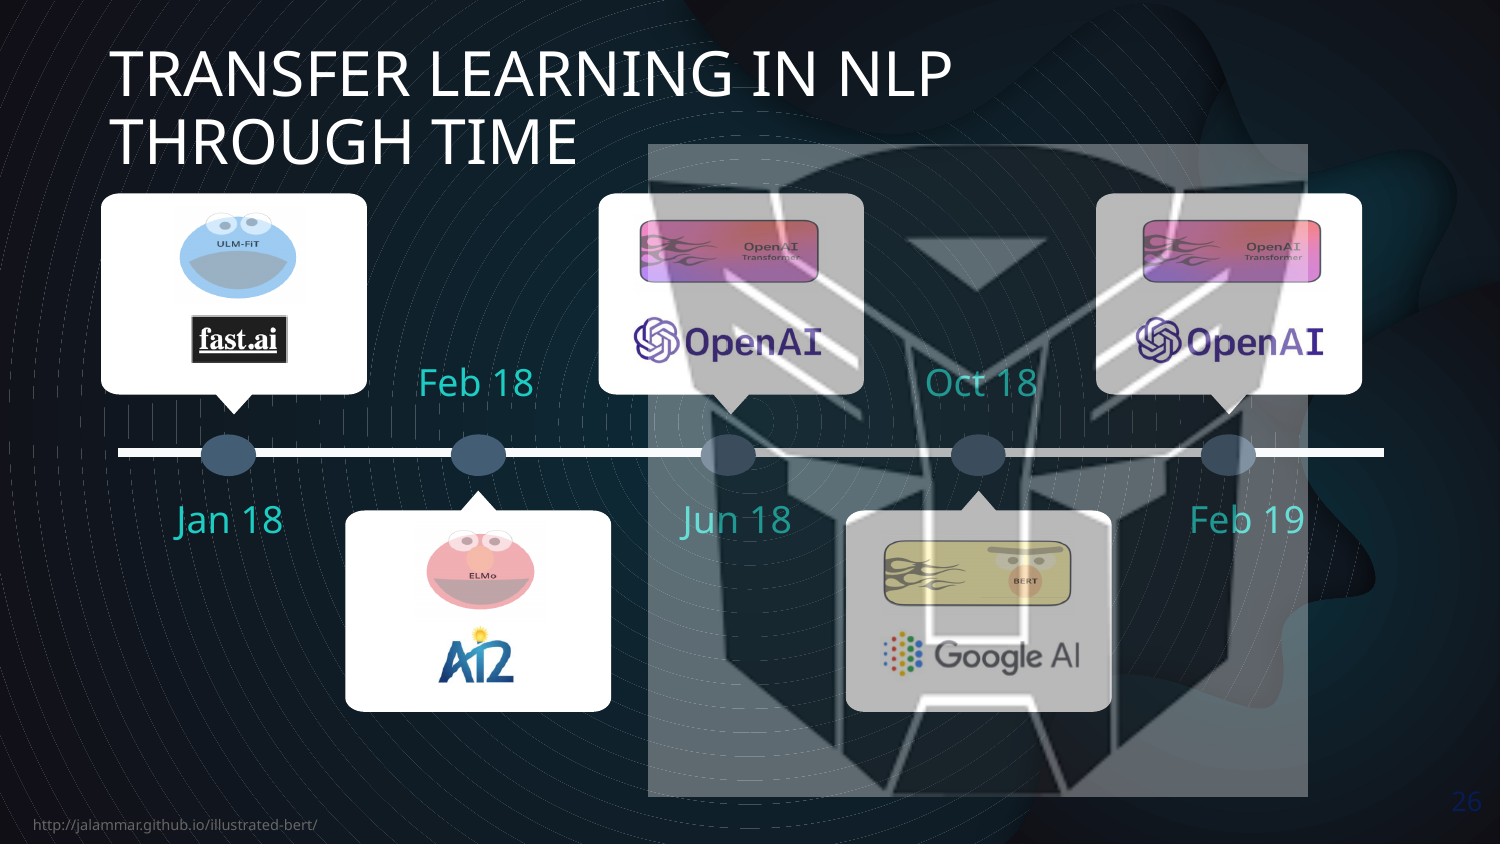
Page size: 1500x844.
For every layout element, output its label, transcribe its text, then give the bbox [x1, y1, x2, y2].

slide_number ‹#› [1403, 779, 1494, 844]
picture [173, 204, 307, 376]
subtitle TRANSFER LEARNING IN NLP THROUGH TIME [98, 37, 1251, 88]
picture [415, 520, 549, 694]
picture [626, 144, 1337, 798]
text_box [1313, 193, 1385, 713]
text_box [100, 193, 642, 713]
text_box http://jalammar.github.io/illustrated-bert/ [17, 801, 736, 844]
